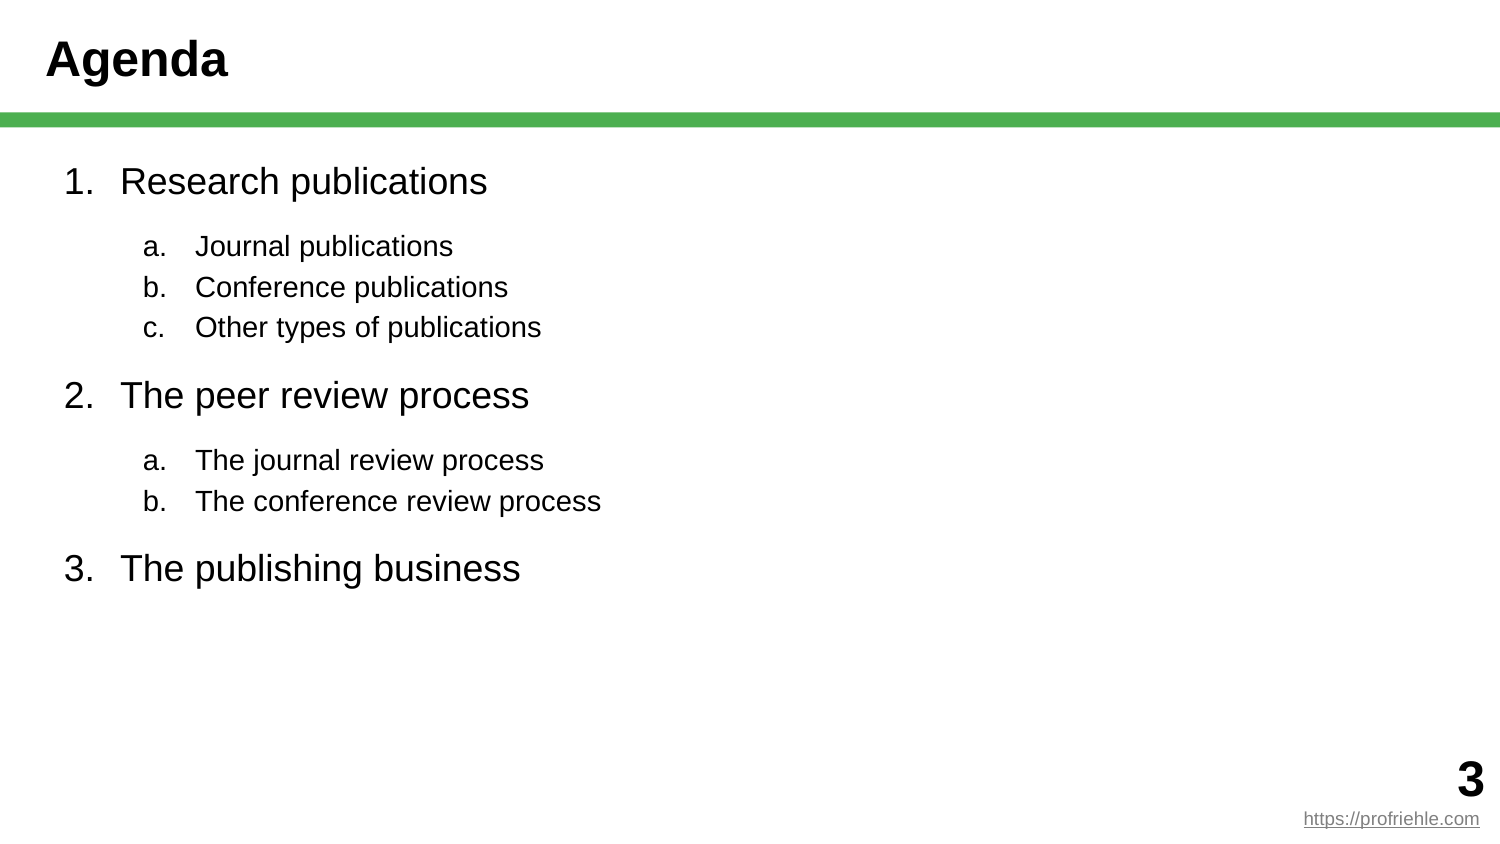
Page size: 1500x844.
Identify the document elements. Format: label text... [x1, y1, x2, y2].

title Agenda [0, 0, 1500, 113]
list Research publications Journal publications Conference publications Other types of publications The peer review process The journal review process The conference review process The publishing business [45, 150, 1455, 825]
slide_number ‹#› https://profriehle.com [1200, 724, 1500, 844]
